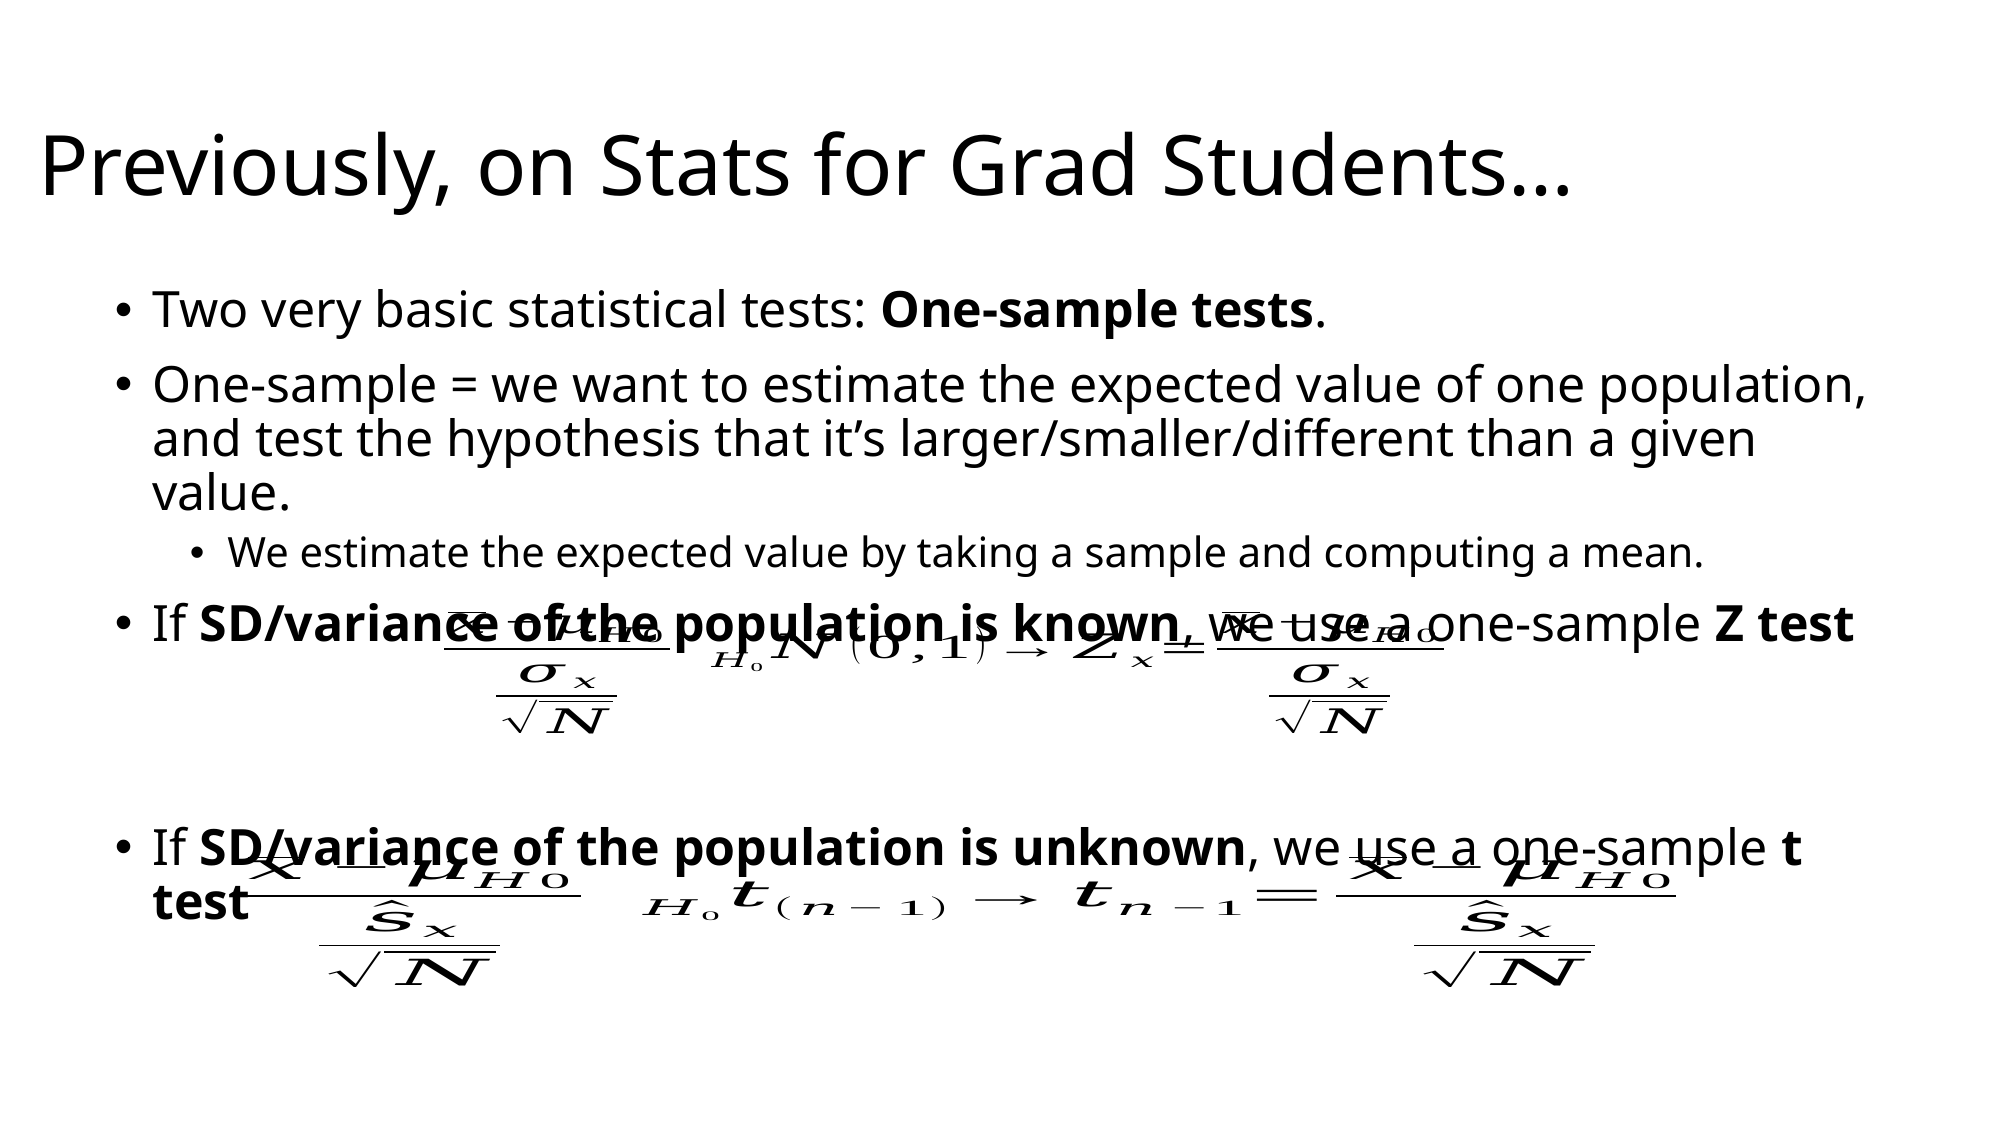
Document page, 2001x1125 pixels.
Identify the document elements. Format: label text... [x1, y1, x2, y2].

list Two very basic statistical tests: One-sample tests. One-sample = we want to estimate the expected value of one population, and test the hypothesis that it’s larger/smaller/different than a given value. We estimate the expected value by taking a sample and computing a mean. If SD/variance of the population is known, we use a one-sample Z test If SD/variance of the population is unknown, we use a one-sample t test [99, 277, 1920, 992]
title Previously, on Stats for Grad Students… [23, 59, 1863, 278]
